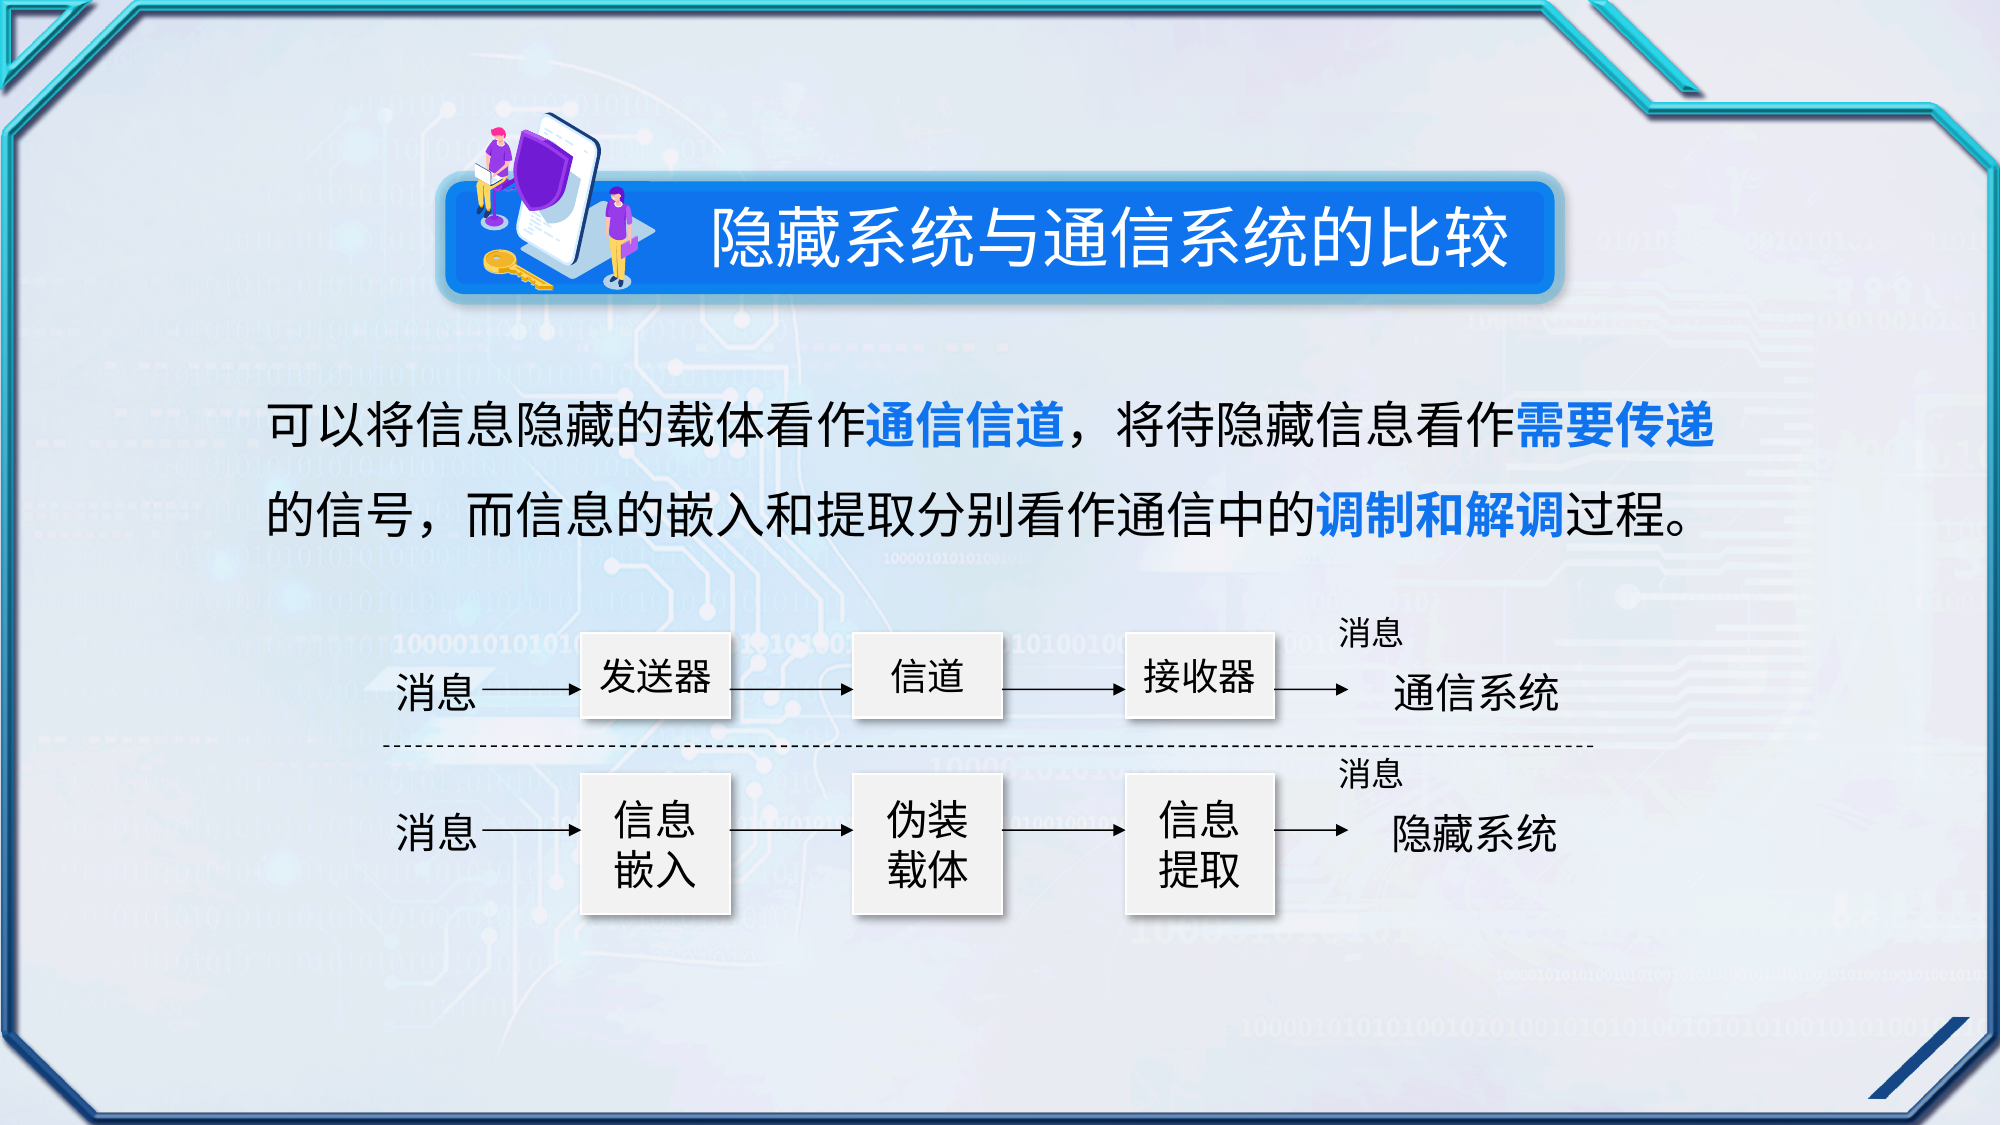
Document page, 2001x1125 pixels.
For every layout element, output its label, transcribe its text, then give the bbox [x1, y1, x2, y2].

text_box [380, 605, 1620, 915]
picture [0, 0, 2000, 1125]
text_box 可以将信息隐藏的载体看作通信信道，将待隐藏信息看作需要传递的信号，而信息的嵌入和提取分别看作通信中的调制和解调过程。 [250, 356, 1749, 551]
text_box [445, 112, 1555, 295]
